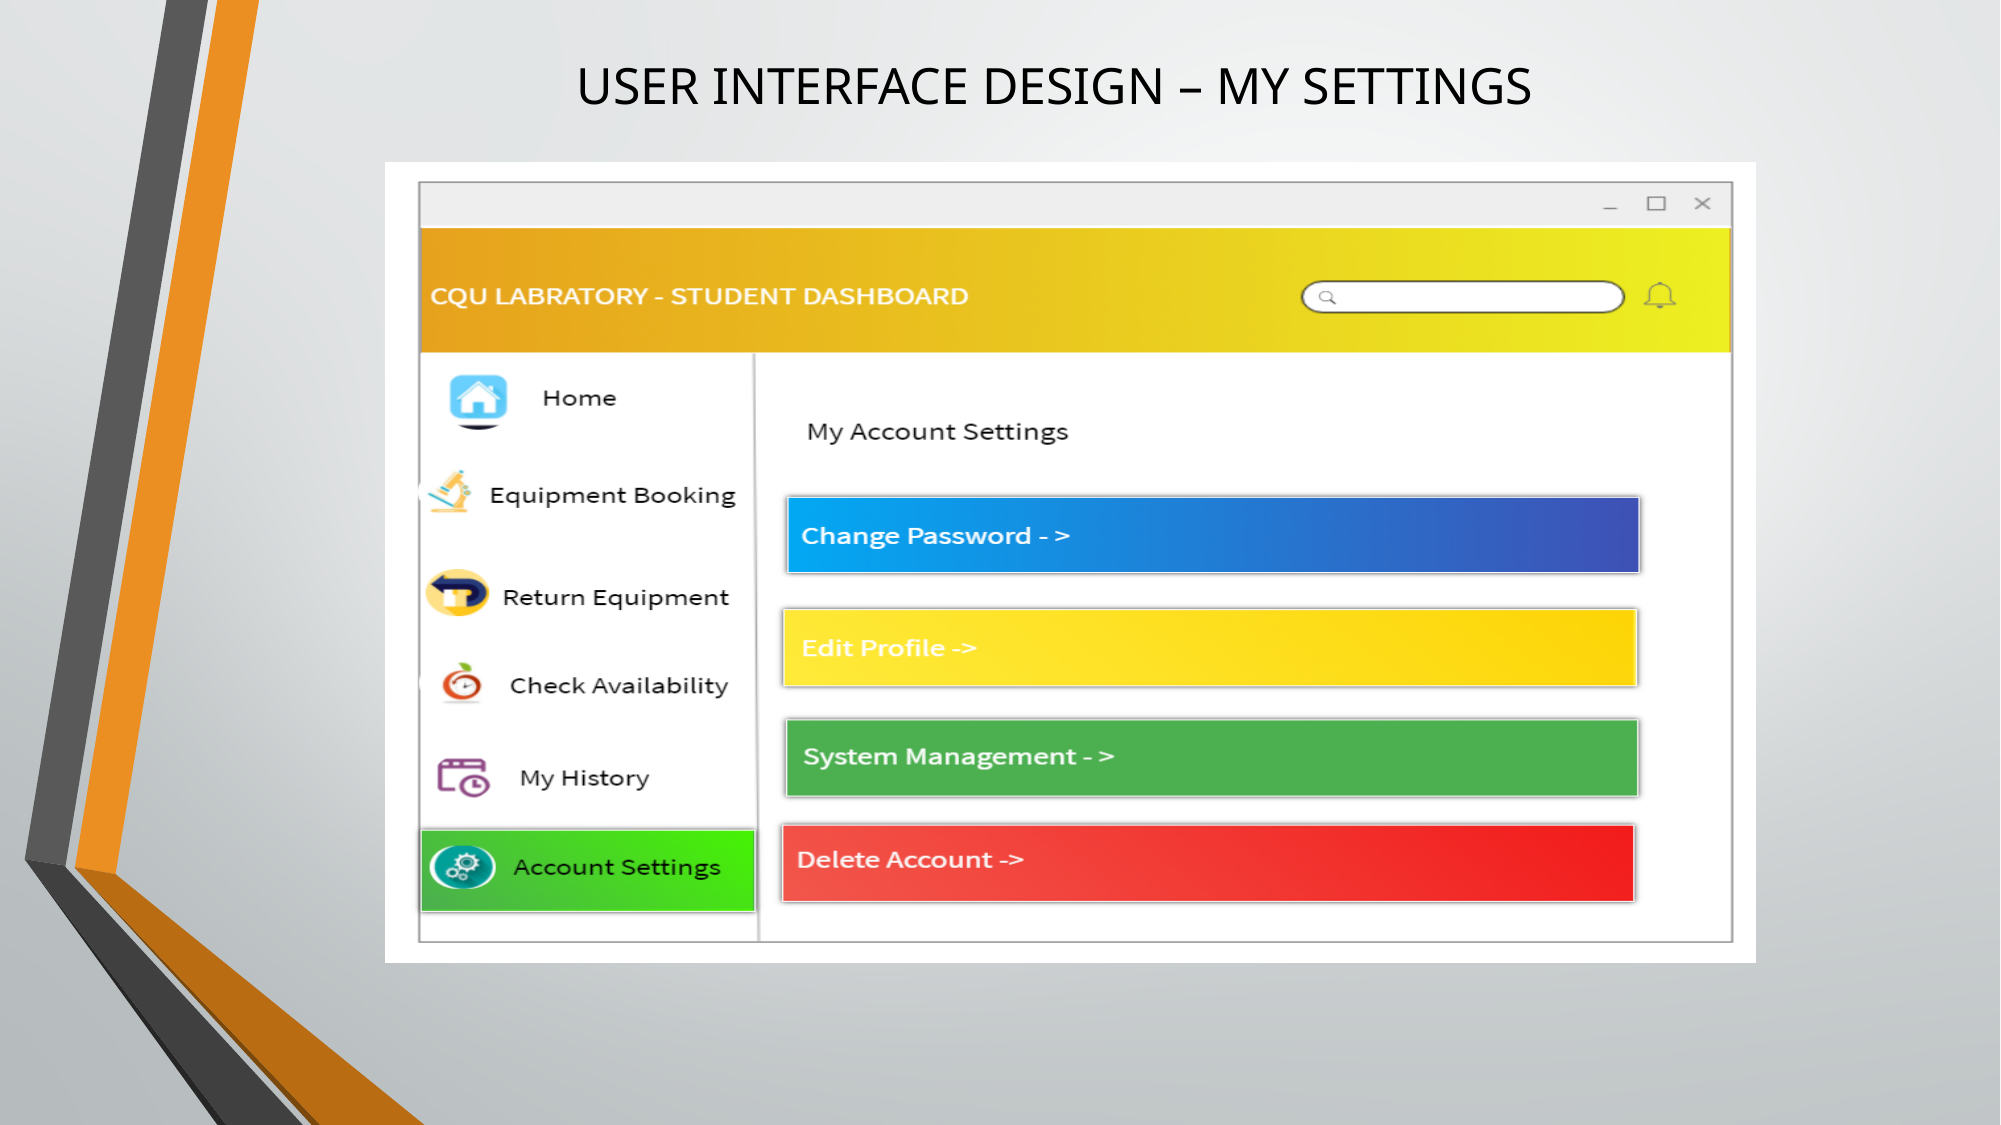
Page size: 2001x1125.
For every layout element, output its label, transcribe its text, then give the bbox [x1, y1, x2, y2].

title USER INTERFACE DESIGN – MY SETTINGS [244, 0, 1866, 170]
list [385, 162, 1756, 963]
